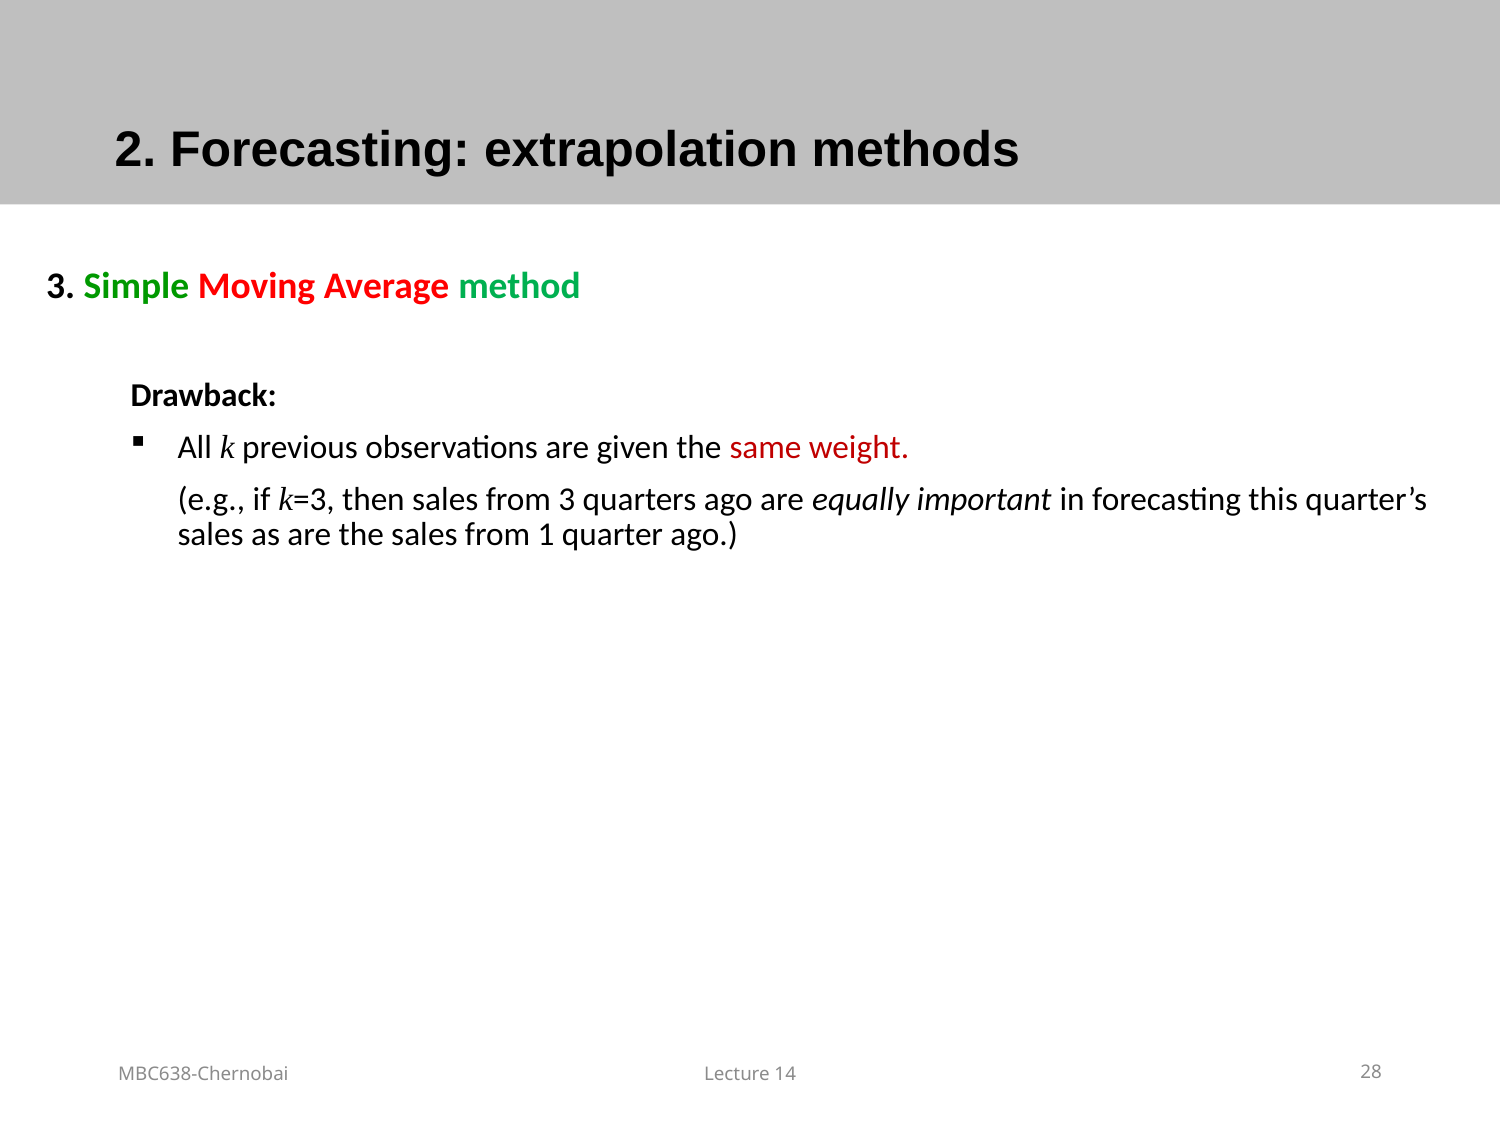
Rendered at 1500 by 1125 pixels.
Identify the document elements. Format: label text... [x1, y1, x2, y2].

slide_number 28 [1059, 1042, 1397, 1103]
list 3. Simple Moving Average method Drawback: All k previous observations are given the same weight. (e.g., if k=3, then sales from 3 quarters ago are equally important in forecasting this quarter’s sales as are the sales from 1 quarter ago.) [31, 258, 1469, 1088]
title 2. Forecasting: extrapolation methods [99, 41, 1394, 259]
footer Lecture 14 [496, 1042, 1004, 1103]
text_box [0, 0, 1500, 205]
slide_number MBC638-Chernobai [103, 1042, 441, 1103]
